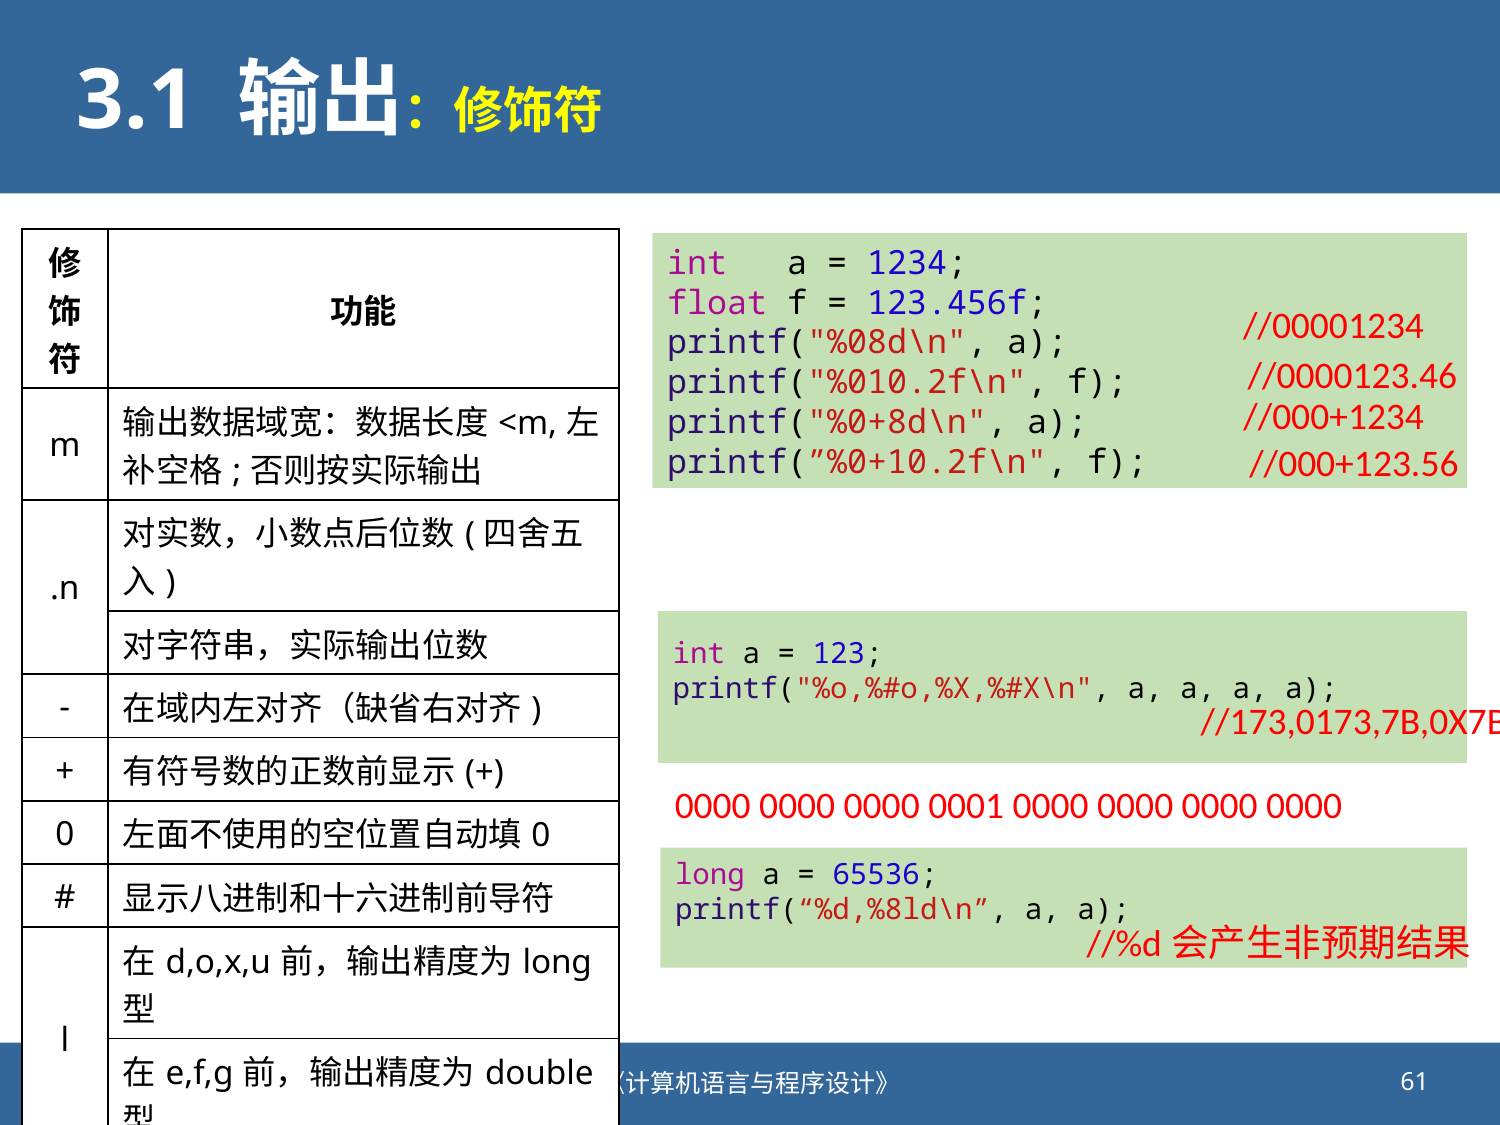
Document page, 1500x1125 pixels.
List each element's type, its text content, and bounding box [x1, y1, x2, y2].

text_box //173,0173,7B,0X7B [1185, 689, 1500, 750]
text_box //000+1234 [1228, 384, 1440, 446]
table_cell 输出数据域宽：数据长度<m,左补空格;否则按实际输出 [109, 389, 618, 499]
slide_number 61 [1084, 1052, 1444, 1113]
table_cell 0 [23, 802, 107, 863]
text_box long a = 65536; printf(“%d,%8ld\n”, a, a); [660, 847, 1467, 968]
table_cell .n [23, 501, 107, 673]
table_cell l [23, 928, 107, 1125]
table_cell 在d,o,x,u前，输出精度为long型 [109, 928, 618, 1038]
text_box //0000123.46 [1232, 342, 1473, 404]
table_cell 显示八进制和十六进制前导符 [109, 865, 618, 926]
table_cell 有符号数的正数前显示(+) [109, 738, 618, 800]
title 3.1 输出：修饰符 [61, 27, 1441, 177]
table_cell 对字符串，实际输出位数 [109, 612, 618, 673]
text_box 0000 0000 0000 0001 0000 0000 0000 0000 [659, 773, 1358, 834]
table_cell 对实数，小数点后位数(四舍五入) [109, 501, 618, 610]
text_box //%d会产生非预期结果 [1071, 911, 1486, 972]
table_header 功能 [109, 230, 618, 387]
footer 《计算机语言与程序设计》 [620, 1052, 1021, 1113]
table_cell 在域内左对齐（缺省右对齐) [109, 675, 618, 737]
table_cell - [23, 675, 107, 737]
table_cell + [23, 738, 107, 800]
table_cell 左面不使用的空位置自动填0 [109, 802, 618, 863]
text_box int a = 1234; float f = 123.456f; printf("%08d\n", a); printf("%010.2f\n", f); printf("%0+8d\n", a); printf(”%0+10.2f\n", f); [652, 233, 1467, 488]
table_cell m [23, 389, 107, 499]
table_cell # [23, 865, 107, 926]
table_cell 在e,f,g前，输出精度为double型 [109, 1039, 618, 1125]
text_box //00001234 [1228, 293, 1440, 354]
text_box int a = 123; printf("%o,%#o,%X,%#X\n", a, a, a, a); [657, 611, 1467, 763]
table_header 修饰符 [23, 230, 107, 387]
text_box //000+123.56 [1234, 430, 1474, 492]
